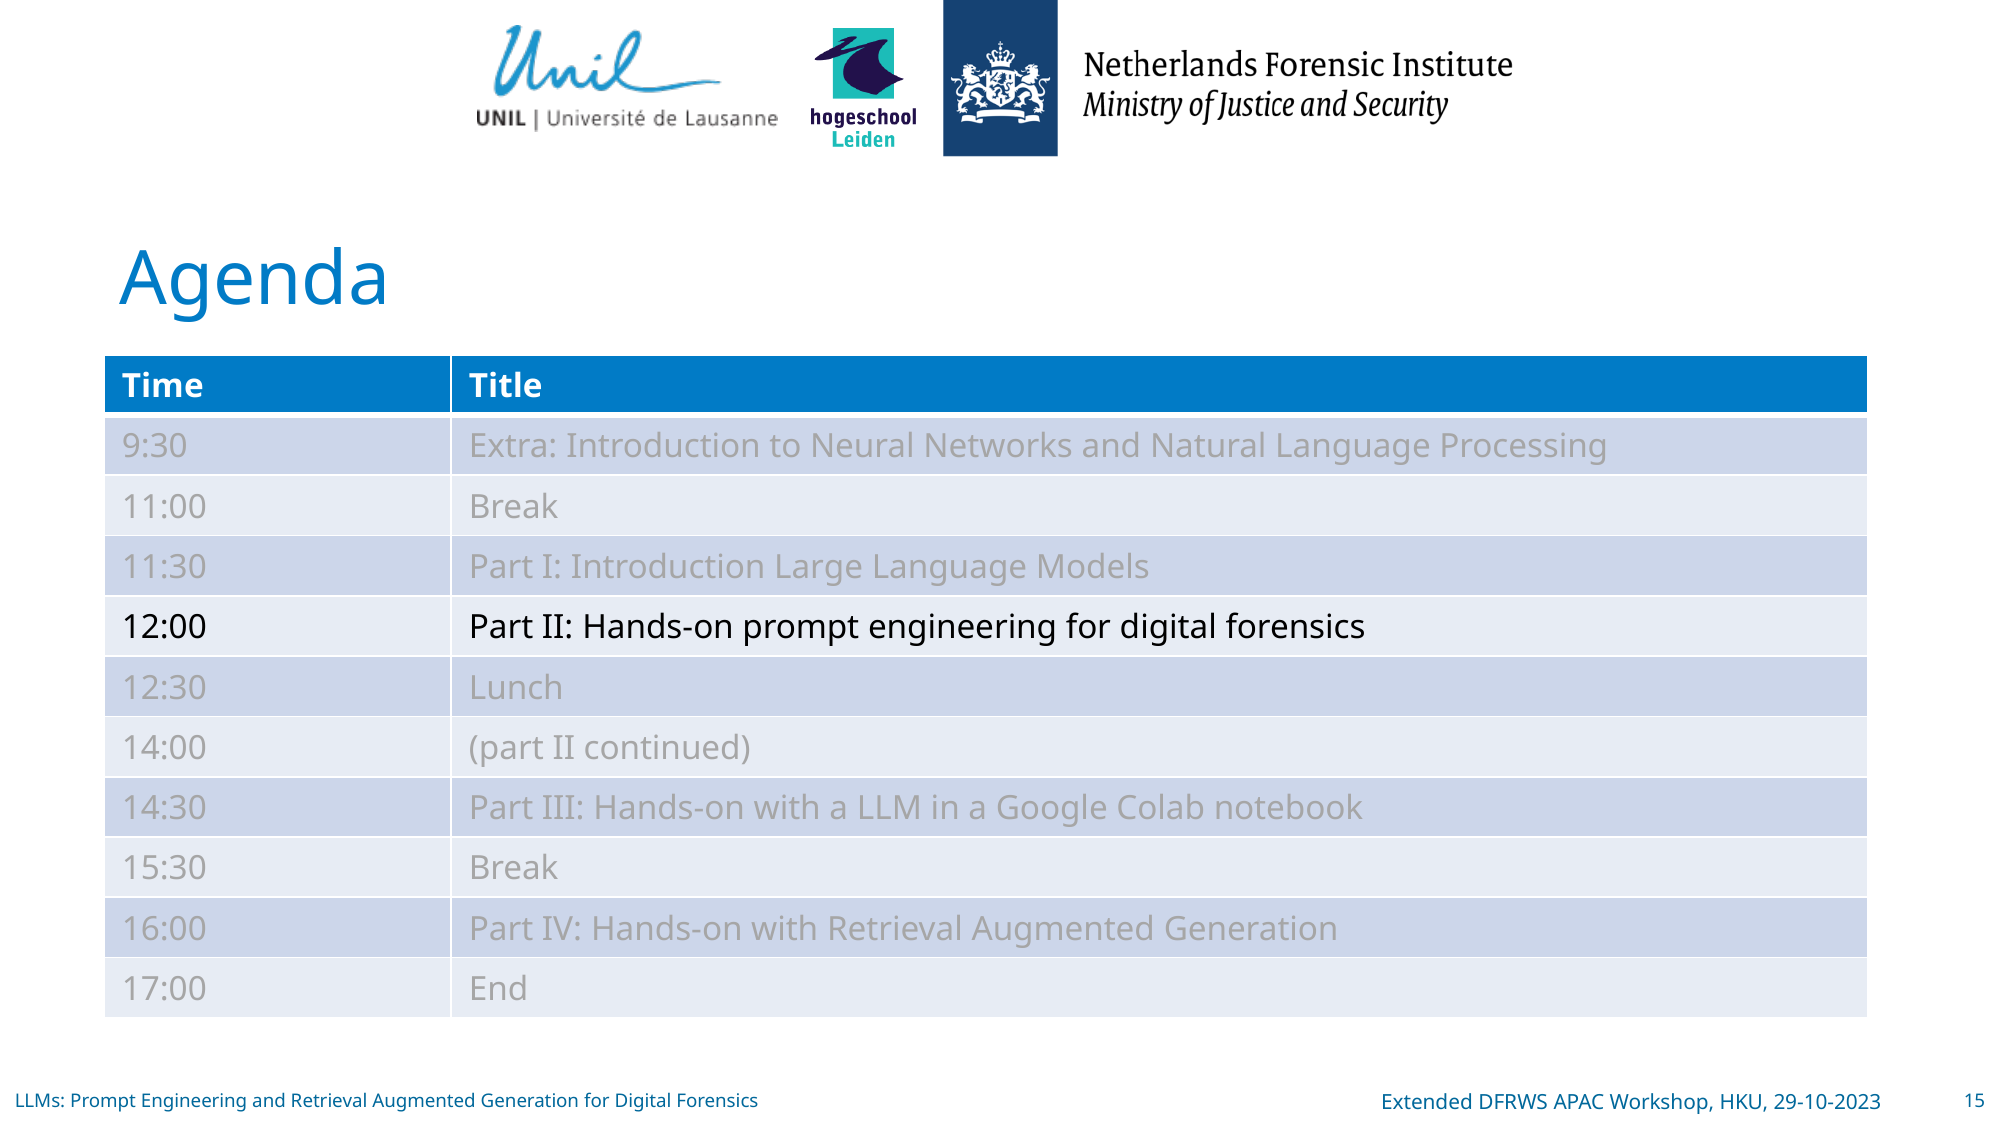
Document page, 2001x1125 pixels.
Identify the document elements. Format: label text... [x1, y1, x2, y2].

title Agenda [104, 172, 1897, 329]
table_header Time [105, 356, 450, 412]
table_cell 14:00 [105, 717, 450, 776]
table_cell 14:30 [105, 778, 450, 836]
table_cell End [452, 958, 1867, 1017]
table_cell Part II: Hands-on prompt engineering for digital forensics [452, 597, 1867, 655]
table_cell 9:30 [105, 418, 450, 474]
table_cell 12:30 [105, 657, 450, 716]
table_cell (part II continued) [452, 717, 1867, 776]
table_cell Part III: Hands-on with a LLM in a Google Colab notebook [452, 778, 1867, 836]
table_cell Lunch [452, 657, 1867, 716]
table_cell 15:30 [105, 838, 450, 896]
slide_number 15 [1896, 1081, 2000, 1125]
footer LLMs: Prompt Engineering and Retrieval Augmented Generation for Digital Forensics [0, 1081, 1067, 1125]
table_cell 17:00 [105, 958, 450, 1017]
picture [0, 0, 2001, 228]
table_cell Break [452, 838, 1867, 896]
table_cell Break [452, 476, 1867, 535]
table_cell Part IV: Hands-on with Retrieval Augmented Generation [452, 898, 1867, 957]
table_cell Part I: Introduction Large Language Models [452, 536, 1867, 595]
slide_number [1172, 1081, 1896, 1125]
table_cell 11:30 [105, 536, 450, 595]
table_cell 11:00 [105, 476, 450, 535]
table_cell 12:00 [105, 597, 450, 655]
table_cell 16:00 [105, 898, 450, 957]
table_header Title [452, 356, 1867, 412]
table_cell Extra: Introduction to Neural Networks and Natural Language Processing [452, 418, 1867, 474]
